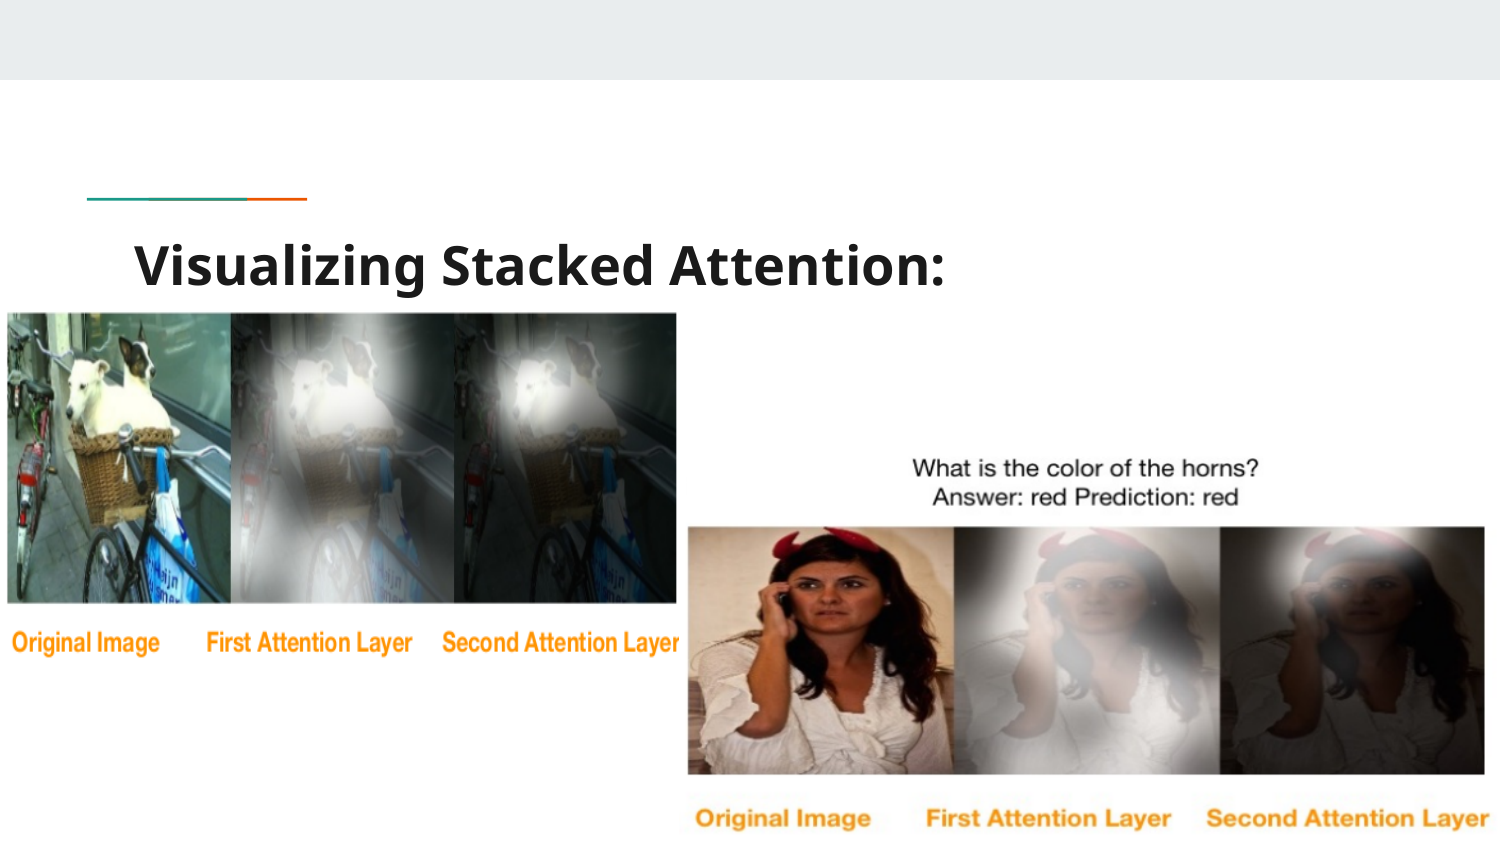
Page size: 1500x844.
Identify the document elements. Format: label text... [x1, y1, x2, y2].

title Visualizing Stacked Attention: [119, 216, 1381, 305]
picture [0, 303, 1500, 844]
